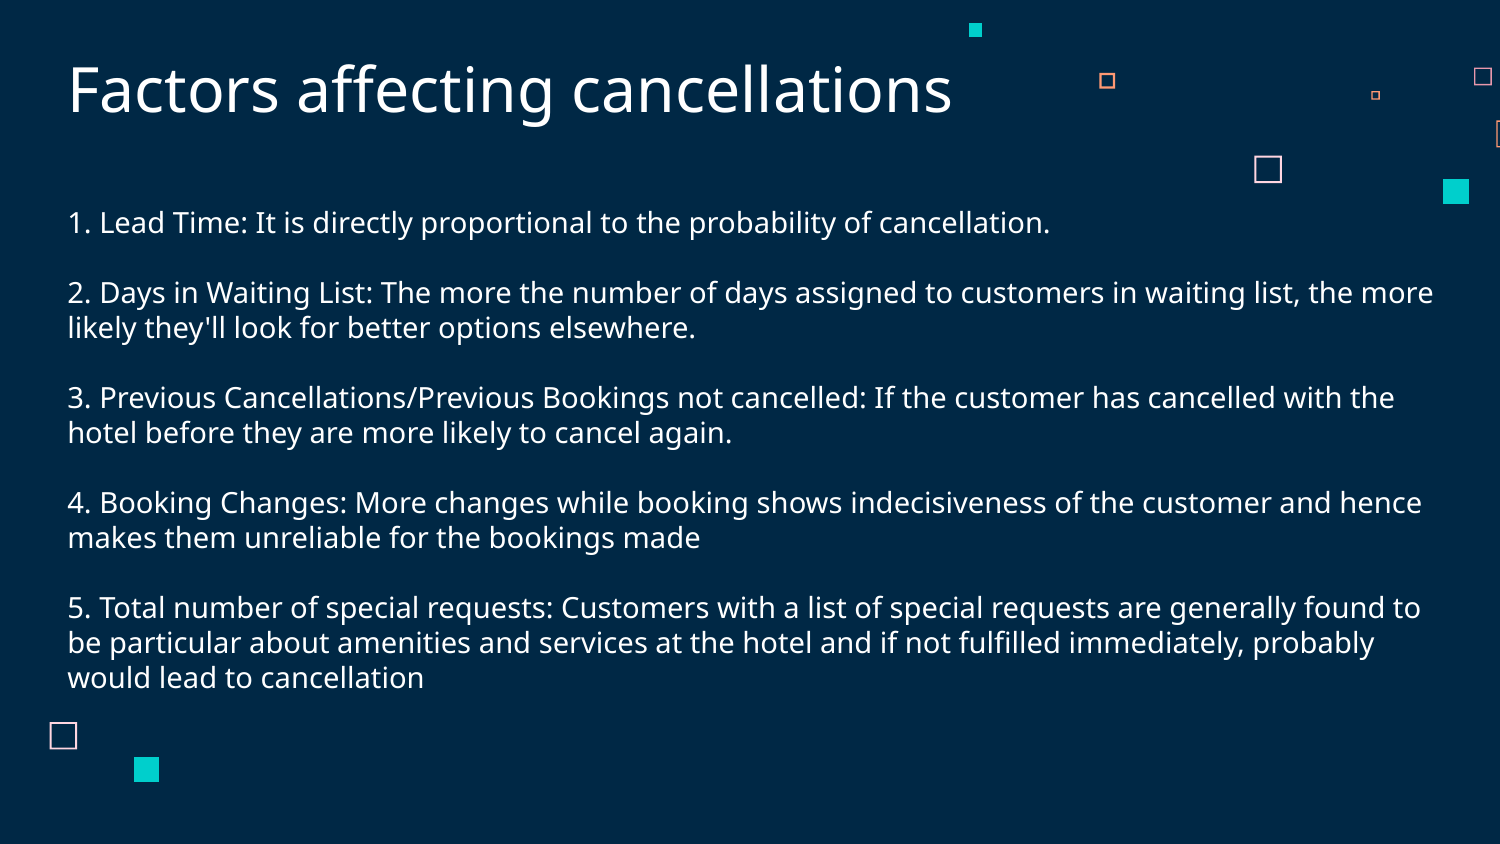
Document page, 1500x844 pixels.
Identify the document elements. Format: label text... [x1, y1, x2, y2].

title Factors affecting cancellations [52, 45, 1019, 130]
title 1. Lead Time: It is directly proportional to the probability of cancellation. 2. Days in Waiting List: The more the number of days assigned to customers in waiting list, the more likely they'll look for better options elsewhere. 3. Previous Cancellations/Previous Bookings not cancelled: If the customer has cancelled with the hotel before they are more likely to cancel again. 4. Booking Changes: More changes while booking shows indecisiveness of the customer and hence makes them unreliable for the bookings made 5. Total number of special requests: Customers with a list of special requests are generally found to be particular about amenities and services at the hotel and if not fulfilled immediately, probably would lead to cancellation [52, 130, 1461, 744]
